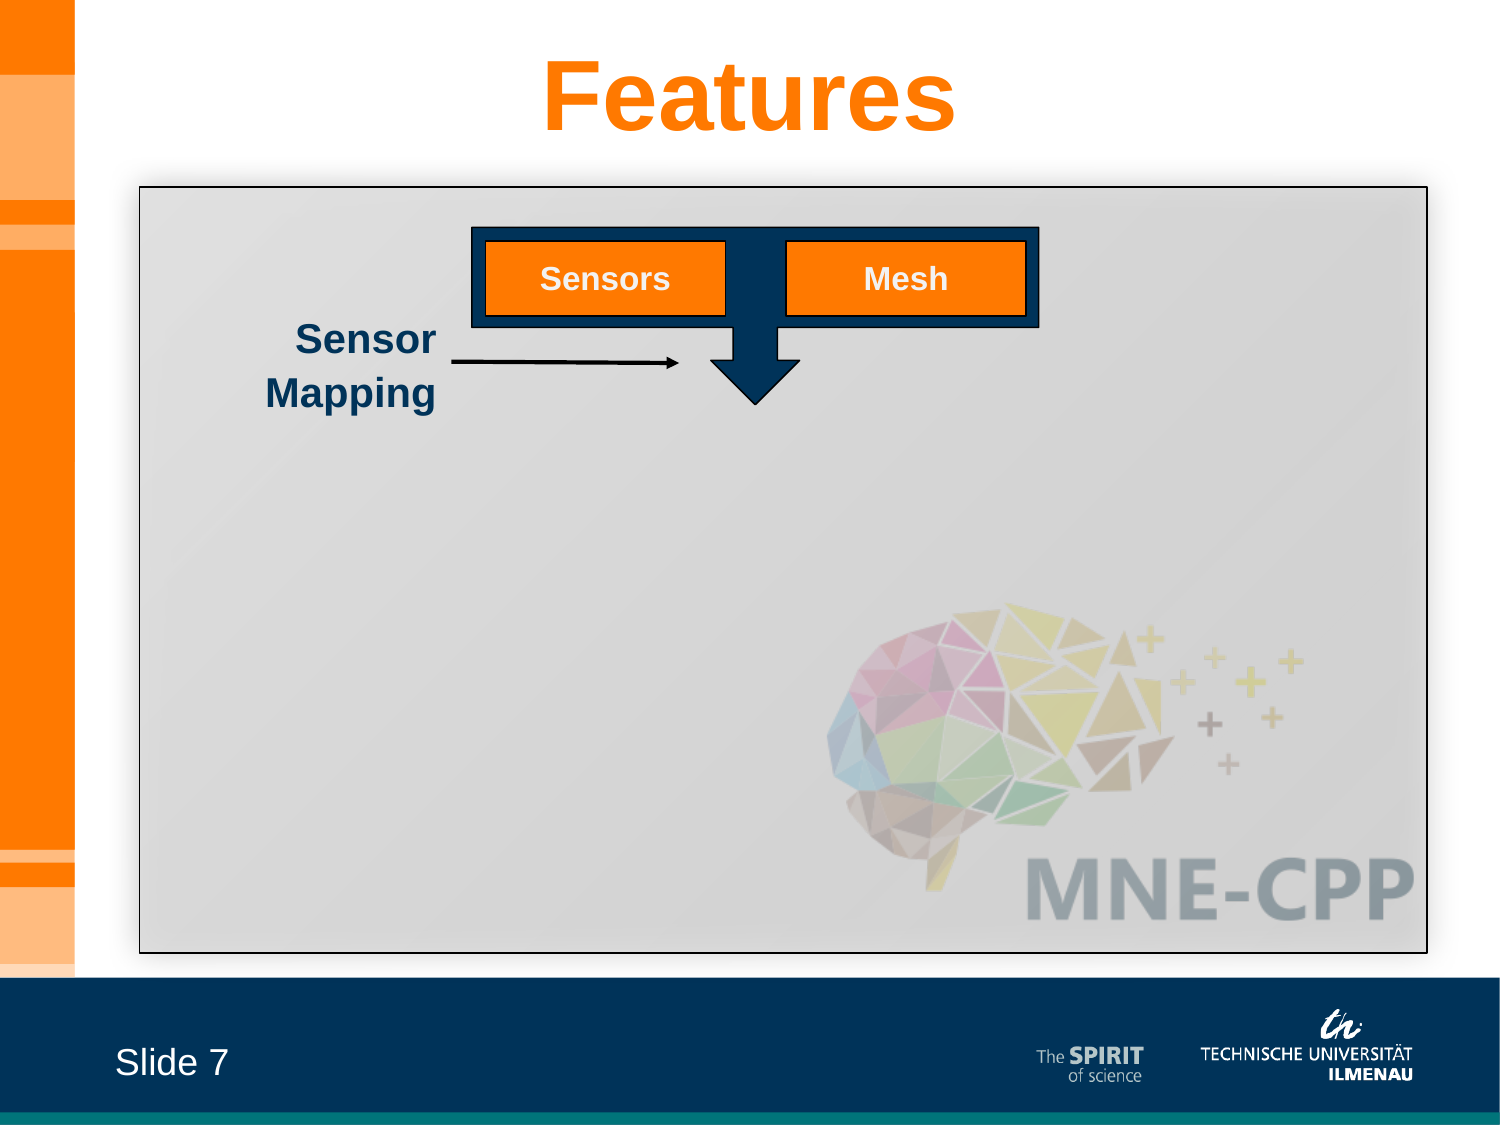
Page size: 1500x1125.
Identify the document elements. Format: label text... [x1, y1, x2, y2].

picture [1033, 1040, 1147, 1085]
text_box Mesh [786, 240, 1027, 316]
picture [701, 552, 1500, 973]
text_box [139, 187, 1428, 953]
text_box Slide 7 [100, 1034, 491, 1092]
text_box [998, 809, 1149, 960]
text_box Sensor Mapping [151, 298, 452, 425]
text_box [471, 227, 1039, 405]
text_box Sensors [485, 240, 726, 316]
text_box Features [0, 28, 1500, 137]
picture [1200, 1009, 1413, 1081]
